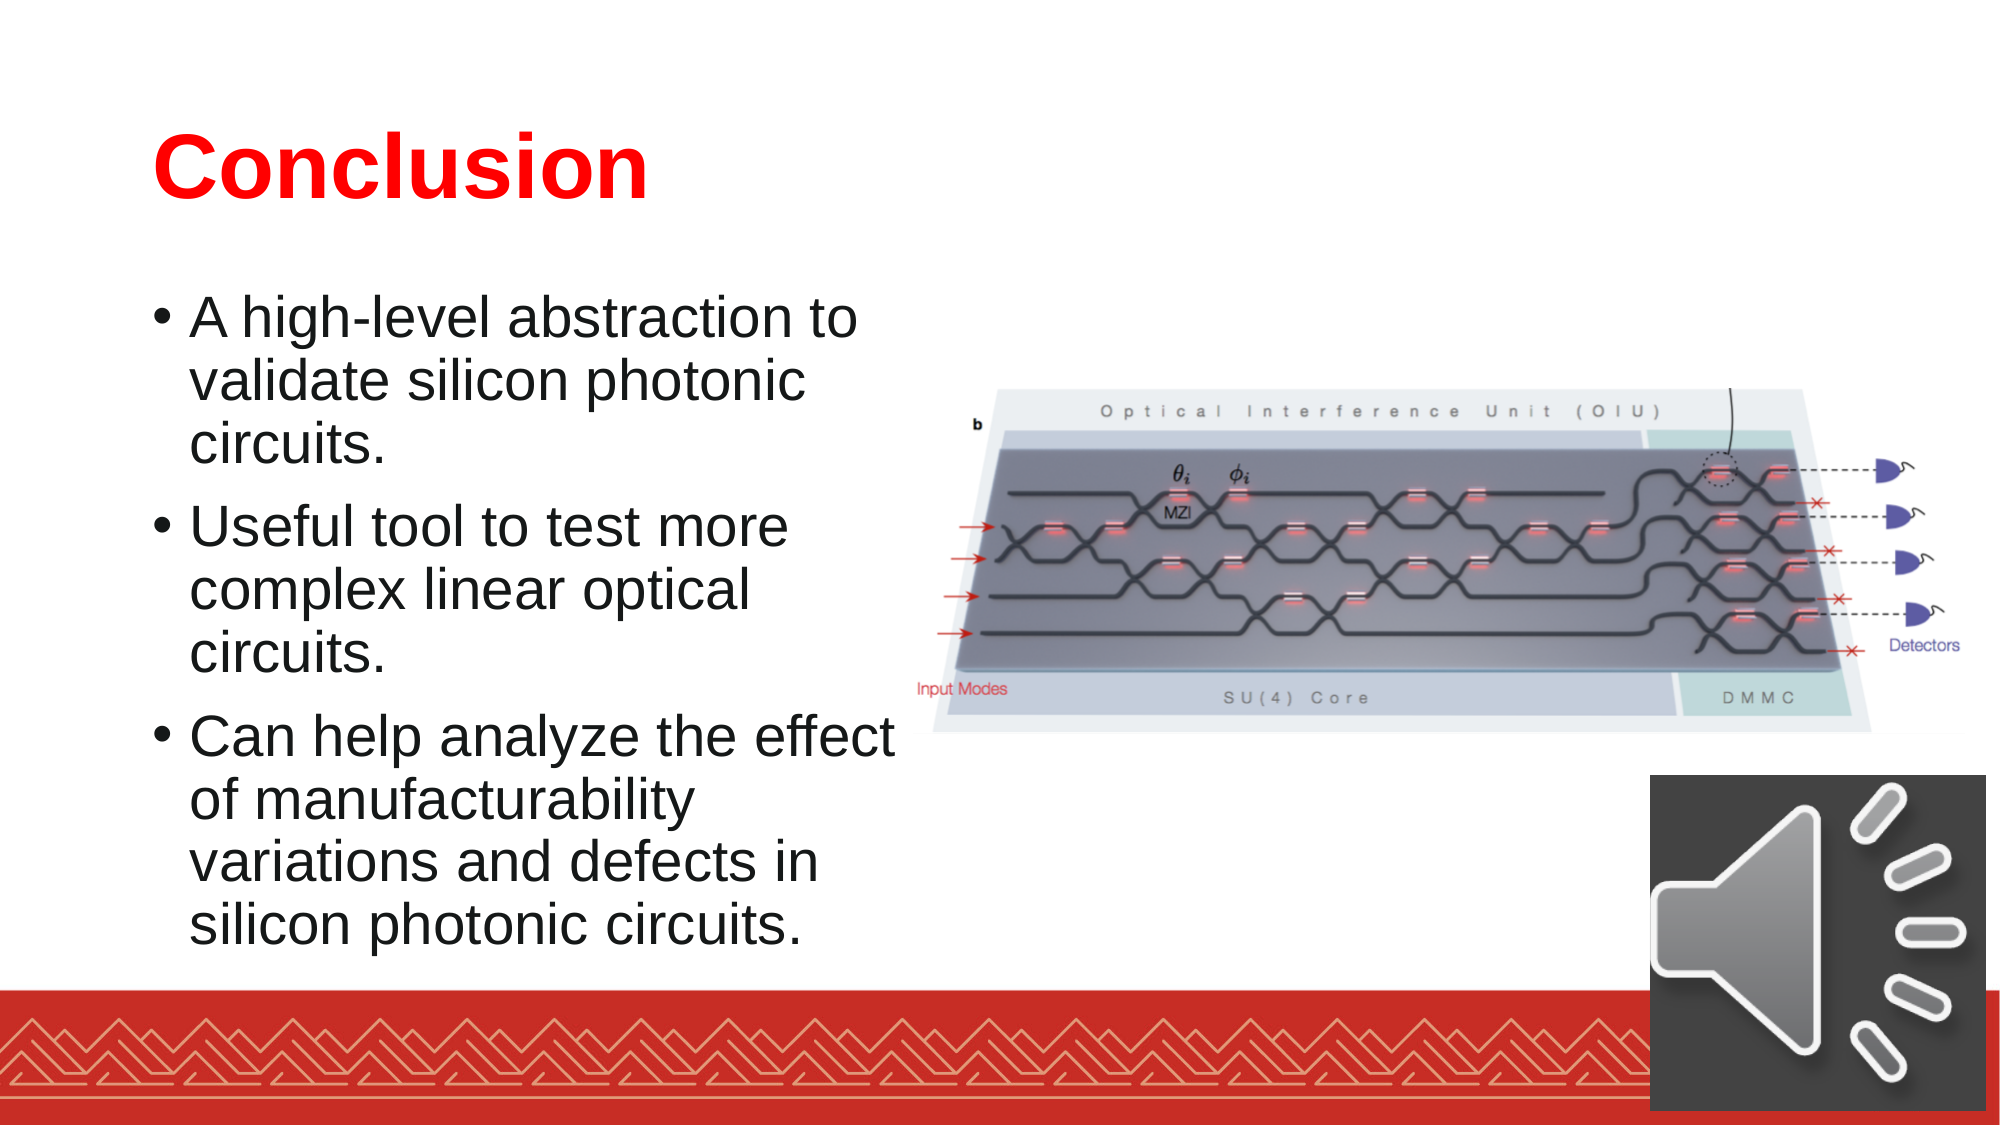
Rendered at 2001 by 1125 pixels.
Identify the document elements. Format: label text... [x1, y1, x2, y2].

list A high-level abstraction to validate silicon photonic circuits. Useful tool to test more complex linear optical circuits. Can help analyze the effect of manufacturability variations and defects in silicon photonic circuits. [137, 279, 914, 980]
picture [0, 0, 2000, 1125]
title Conclusion [137, 59, 1863, 278]
